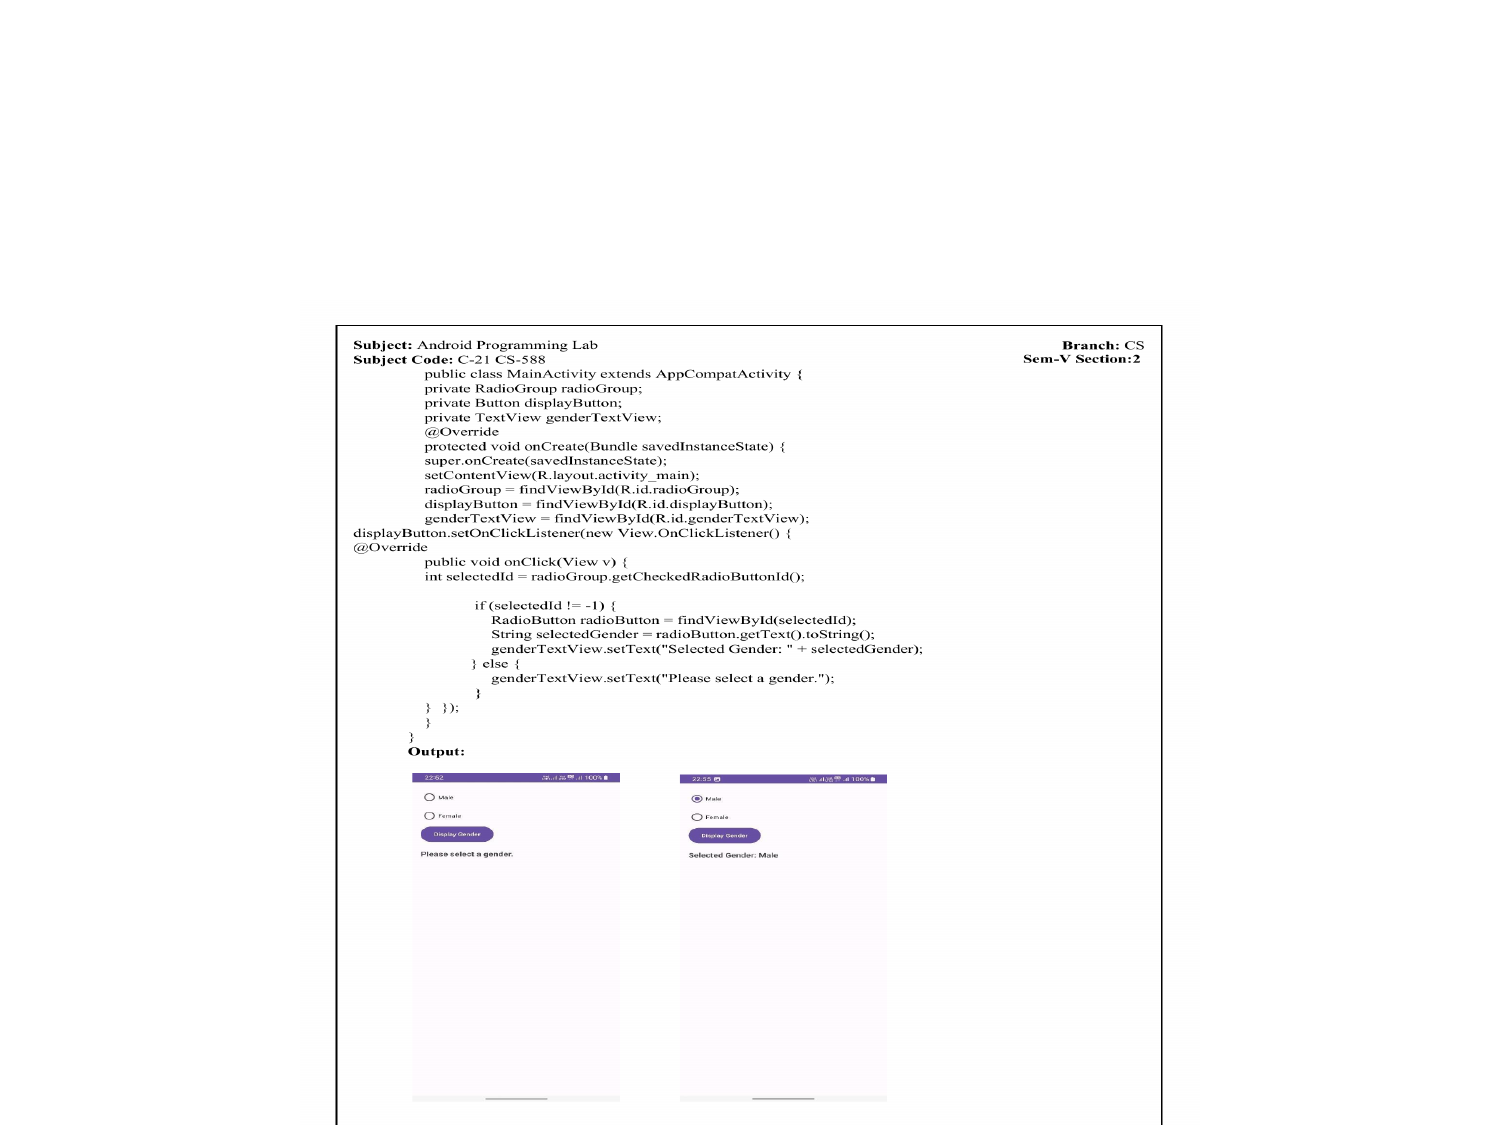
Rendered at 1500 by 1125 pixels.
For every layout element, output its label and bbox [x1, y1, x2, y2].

picture [299, 299, 1201, 1125]
text_box [149, 149, 1050, 1050]
